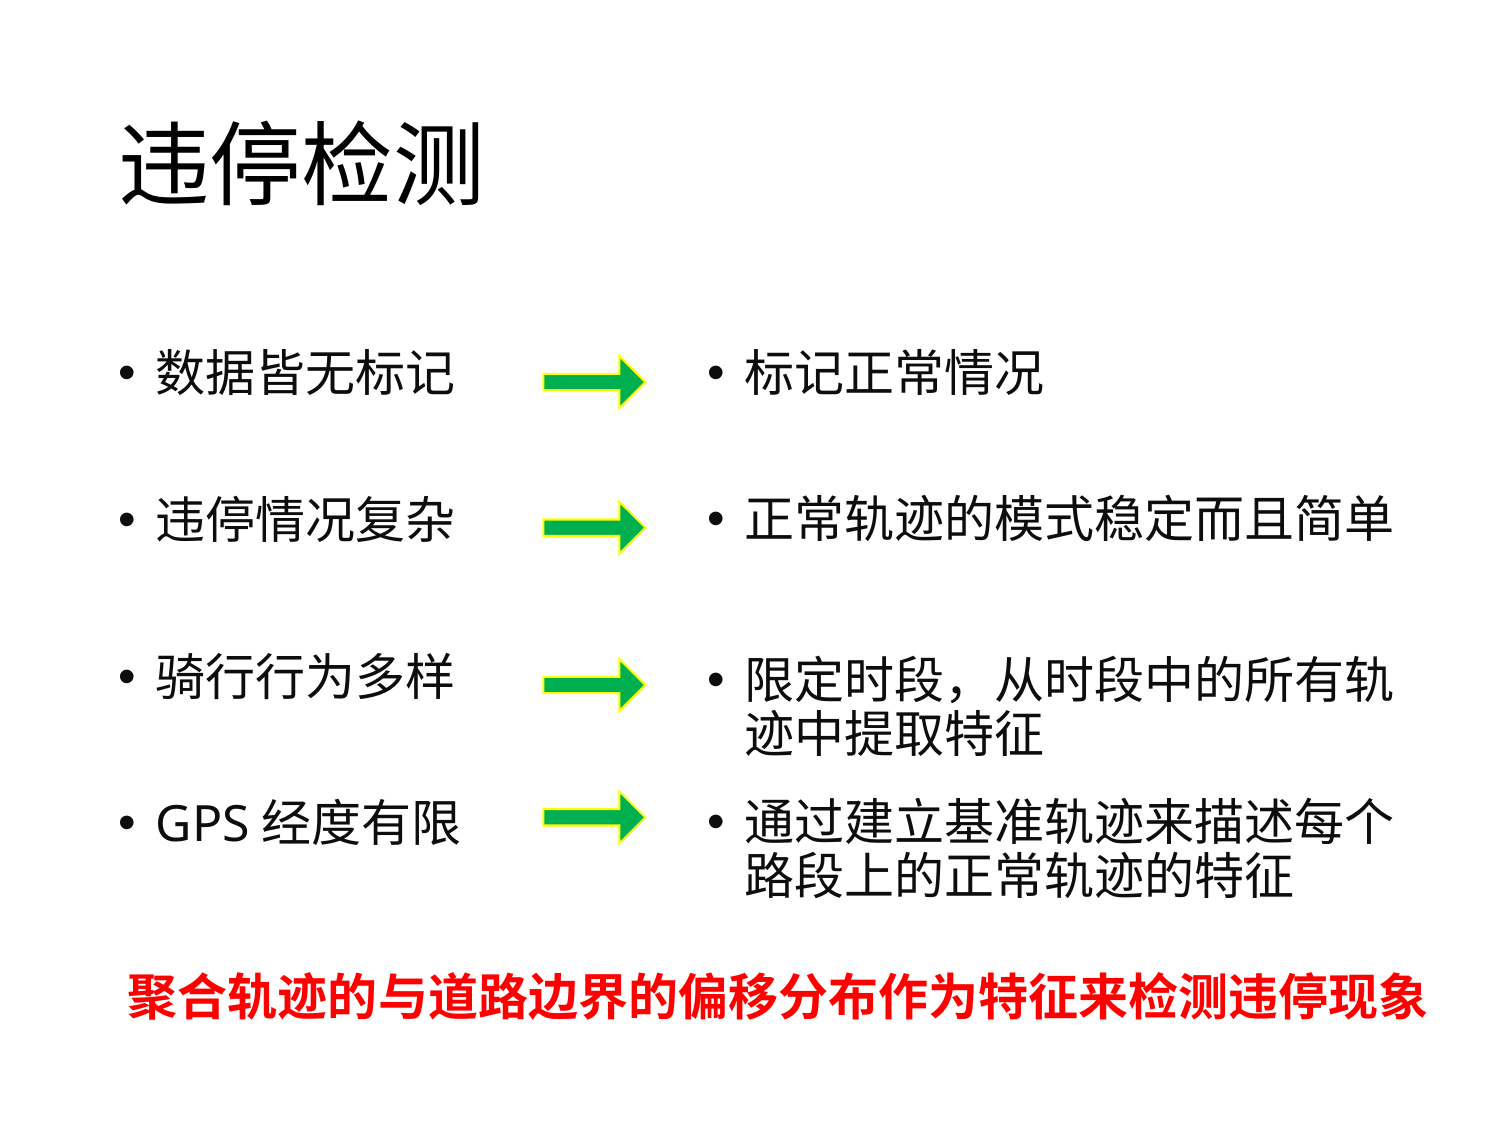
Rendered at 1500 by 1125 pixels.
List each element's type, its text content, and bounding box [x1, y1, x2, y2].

title 违停检测 [103, 59, 503, 278]
text_box [542, 788, 647, 846]
text_box 违停情况复杂 [103, 487, 556, 581]
text_box [542, 656, 647, 714]
text_box [542, 499, 647, 557]
text_box 通过建立基准轨迹来描述每个路段上的正常轨迹的特征 [692, 789, 1427, 958]
text_box 限定时段，从时段中的所有轨迹中提取特征 [692, 647, 1427, 789]
text_box 骑行行为多样 [103, 644, 556, 727]
text_box 标记正常情况 [692, 341, 1116, 423]
text_box 聚合轨迹的与道路边界的偏移分布作为特征来检测违停现象 [113, 958, 1443, 1033]
list 数据皆无标记 [103, 341, 556, 423]
text_box [542, 353, 647, 411]
text_box GPS经度有限 [103, 790, 556, 884]
text_box 正常轨迹的模式稳定而且简单 [692, 486, 1449, 566]
